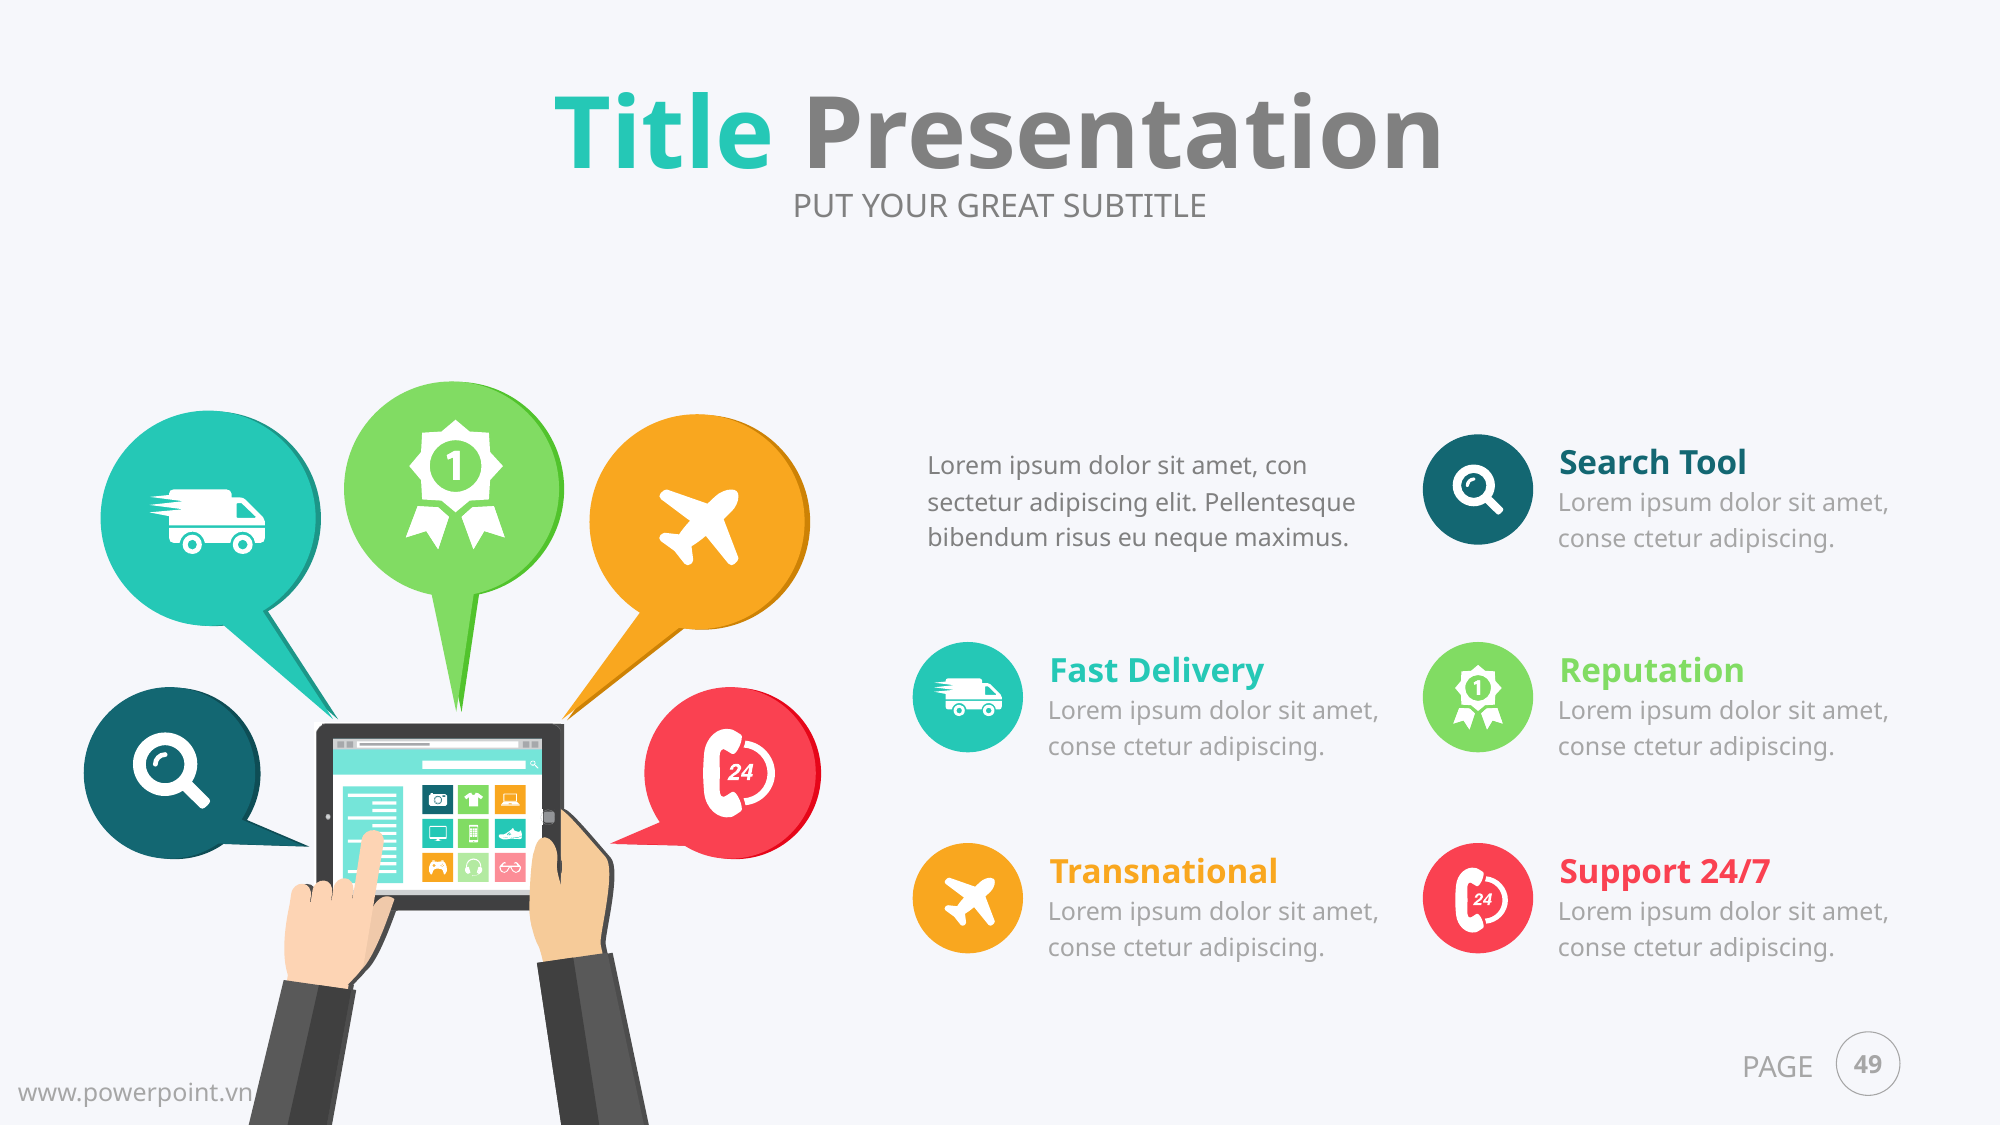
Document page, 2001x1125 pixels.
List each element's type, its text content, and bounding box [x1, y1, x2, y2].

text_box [610, 687, 822, 860]
text_box [1421, 640, 1535, 754]
text_box [1455, 867, 1484, 933]
text_box [1484, 876, 1508, 924]
text_box [1452, 464, 1504, 515]
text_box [83, 687, 310, 860]
text_box [1472, 893, 1493, 906]
text_box [911, 841, 1025, 955]
text_box [1421, 433, 1535, 546]
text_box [493, 64, 1507, 237]
text_box Lorem ipsum dolor sit amet, conse ctetur adipiscing. [1543, 473, 1934, 561]
text_box Reputation [1544, 633, 1761, 697]
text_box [248, 722, 649, 1125]
text_box [944, 877, 995, 926]
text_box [100, 410, 339, 720]
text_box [1453, 664, 1503, 730]
text_box Lorem ipsum dolor sit amet, conse ctetur adipiscing. [1543, 882, 1934, 969]
text_box [911, 640, 1025, 754]
text_box Lorem ipsum dolor sit amet, conse ctetur adipiscing. [1033, 681, 1424, 768]
text_box Lorem ipsum dolor sit amet, con sectetur adipiscing elit. Pellentesque bibendum risus eu neque maximus. [912, 436, 1413, 560]
text_box Fast Delivery [1034, 633, 1281, 697]
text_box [343, 381, 565, 713]
text_box Transnational [1034, 834, 1295, 898]
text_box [405, 419, 505, 550]
text_box Lorem ipsum dolor sit amet, conse ctetur adipiscing. [1033, 882, 1424, 969]
text_box [934, 678, 1002, 717]
text_box [1421, 841, 1535, 955]
text_box Lorem ipsum dolor sit amet, conse ctetur adipiscing. [1543, 681, 1934, 768]
text_box Search Tool [1544, 425, 1763, 489]
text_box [561, 414, 811, 721]
text_box Support 24/7 [1544, 834, 1787, 898]
